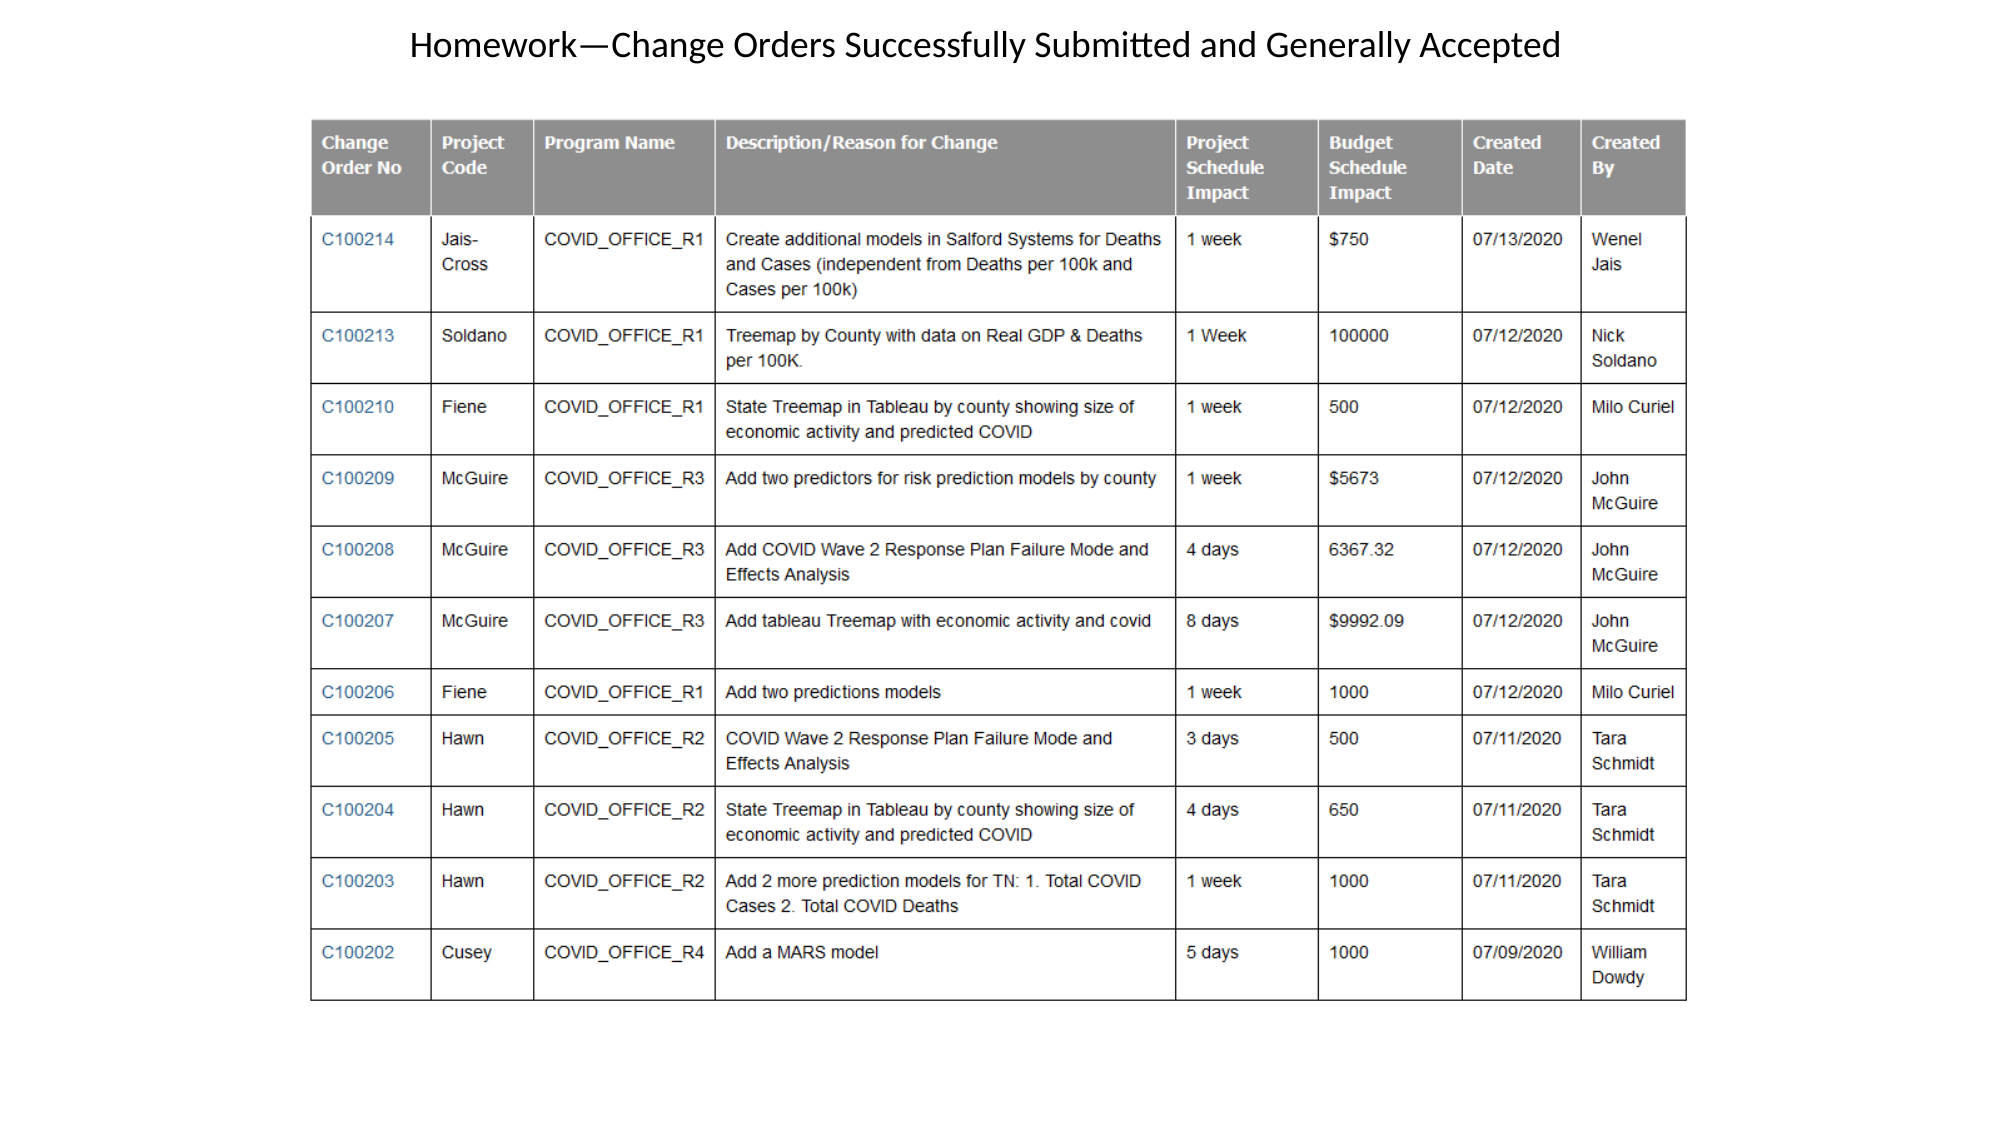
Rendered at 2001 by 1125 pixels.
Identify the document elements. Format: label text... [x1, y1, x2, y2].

text_box Homework—Change Orders Successfully Submitted and Generally Accepted [381, 12, 1591, 72]
picture [308, 114, 1692, 1011]
